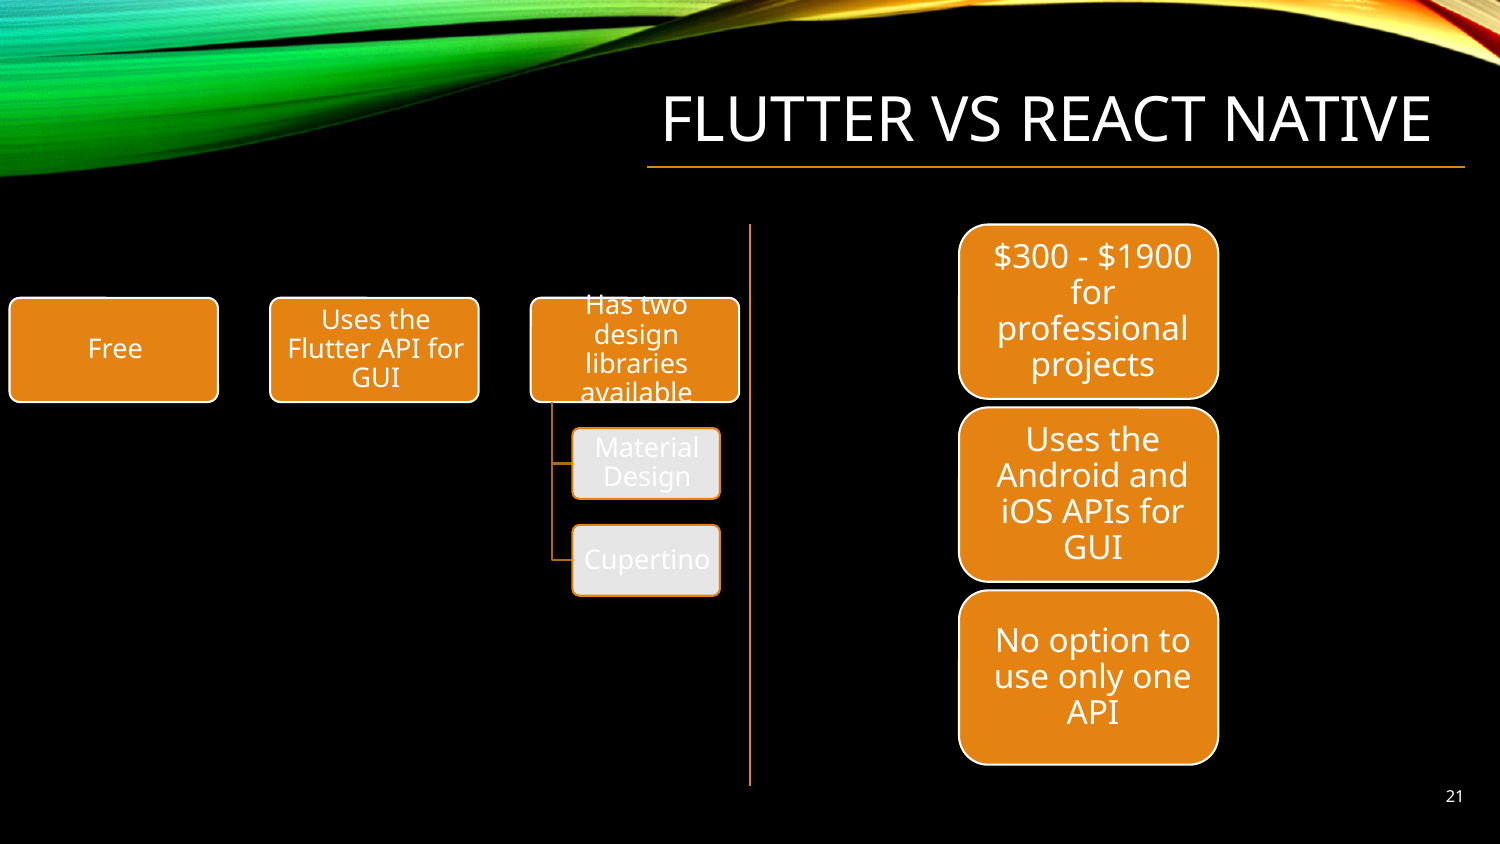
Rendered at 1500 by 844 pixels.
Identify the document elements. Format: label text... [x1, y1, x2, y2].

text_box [728, 223, 1450, 766]
picture [0, 0, 1500, 178]
slide_number 21 [1389, 764, 1480, 830]
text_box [9, 197, 740, 696]
title Flutter vs React Native [51, 72, 1449, 167]
